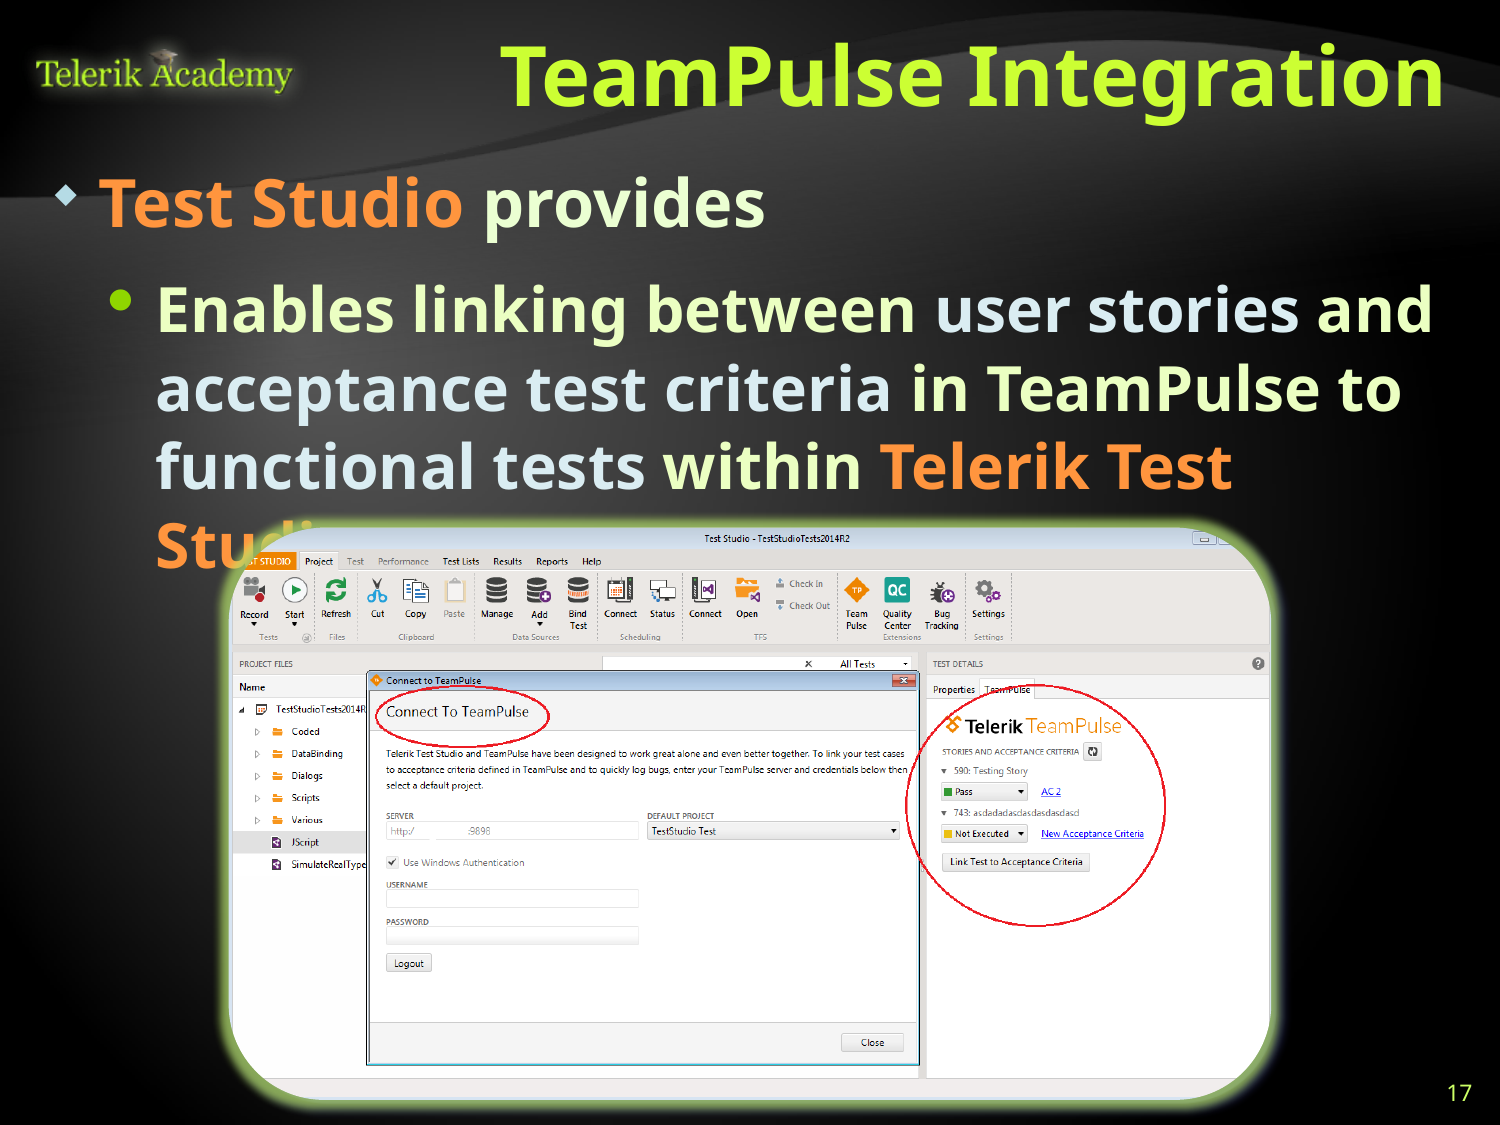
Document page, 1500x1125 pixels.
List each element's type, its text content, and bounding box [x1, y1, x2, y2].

list Test Studio provides Enables linking between user stories and acceptance test criteria in TeamPulse to functional tests within Telerik Test Studio [37, 149, 1463, 1100]
picture [0, 0, 1500, 1125]
title TeamPulse Integration [300, 12, 1463, 149]
slide_number 17 [1412, 1074, 1488, 1113]
